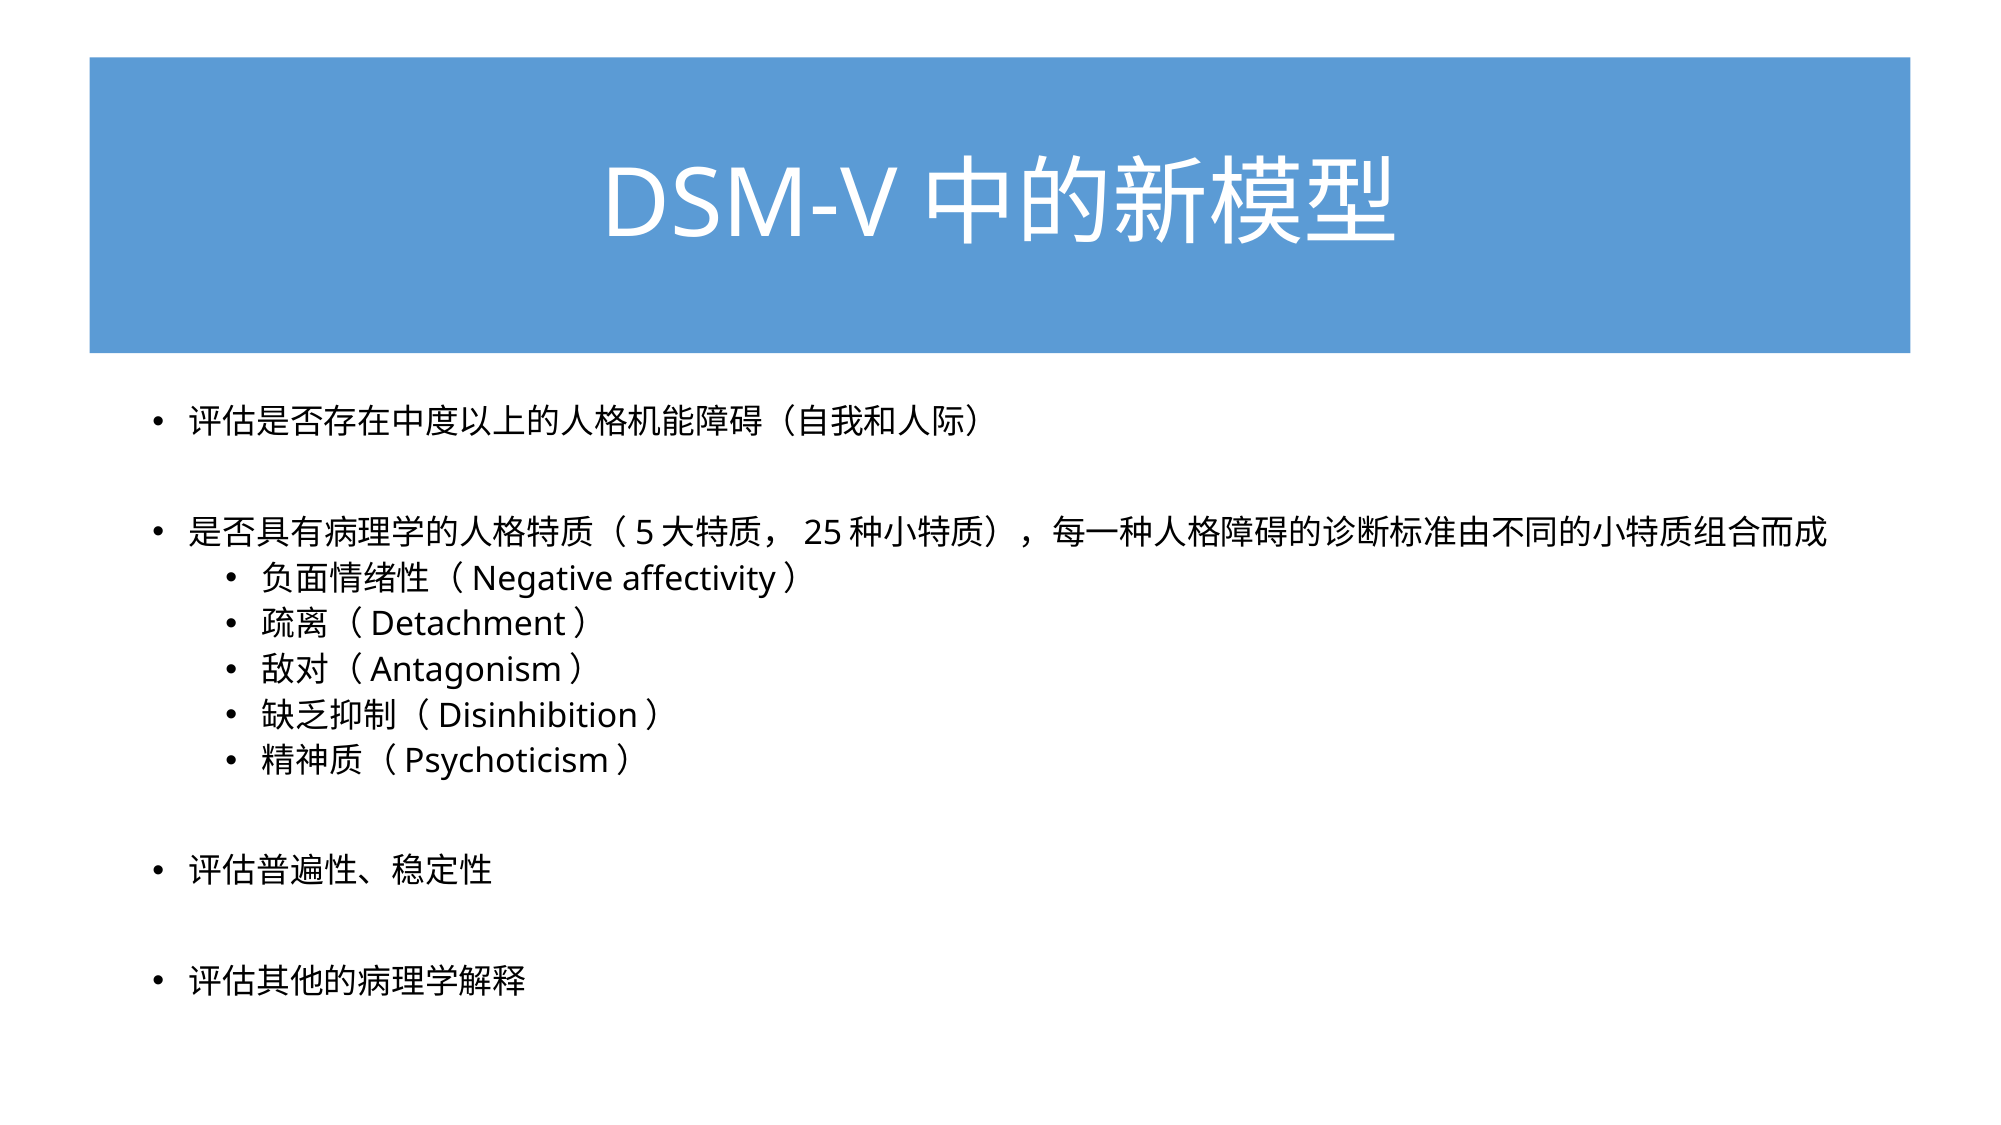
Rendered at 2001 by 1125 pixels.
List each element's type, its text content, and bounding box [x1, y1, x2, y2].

text_box [89, 56, 1911, 354]
list 评估是否存在中度以上的人格机能障碍（自我和人际） 是否具有病理学的人格特质（5大特质，25种小特质），每一种人格障碍的诊断标准由不同的小特质组合而成 负面情绪性（Negative affectivity） 疏离（Detachment） 敌对（Antagonism） 缺乏抑制（Disinhibition） 精神质（Psychoticism） 评估普遍性、稳定性 评估其他的病理学解释 [137, 392, 1863, 1014]
title DSM-V中的新模型 [137, 96, 1863, 314]
